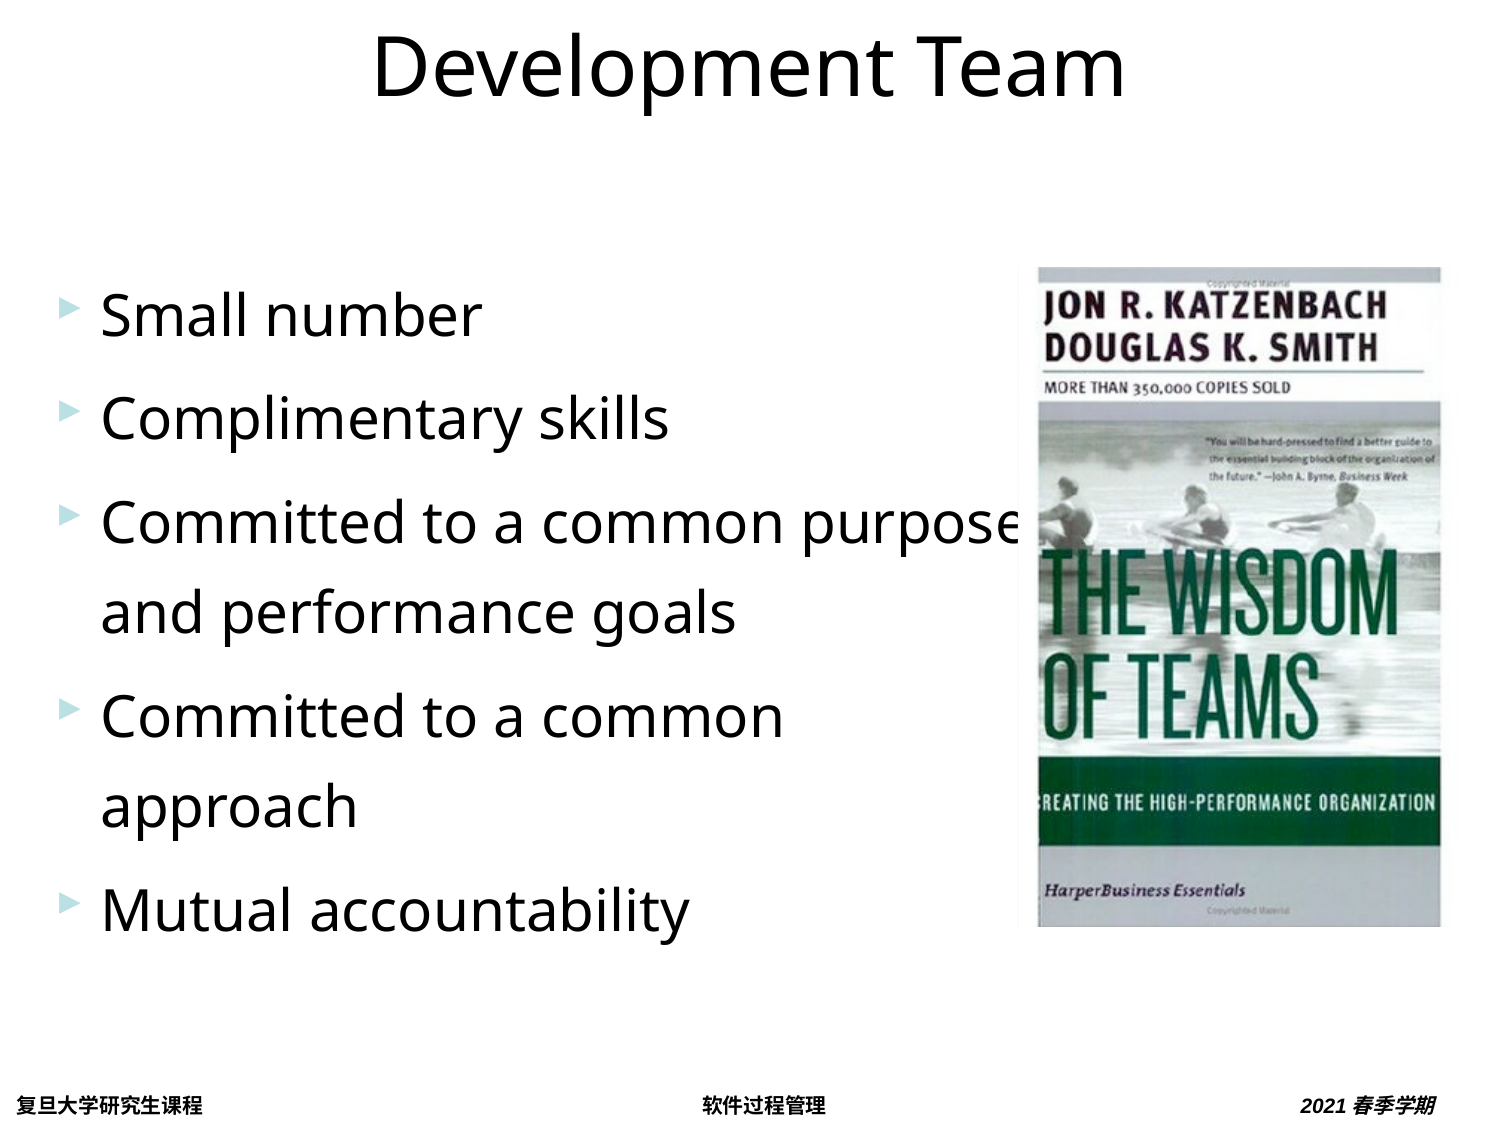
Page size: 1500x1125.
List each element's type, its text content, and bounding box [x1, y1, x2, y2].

picture [1017, 266, 1460, 928]
title Development Team [75, 5, 1425, 121]
text_box Small number Complimentary skills Committed to a common purpose and performance goals Committed to a common approach Mutual accountability [40, 249, 1048, 1068]
